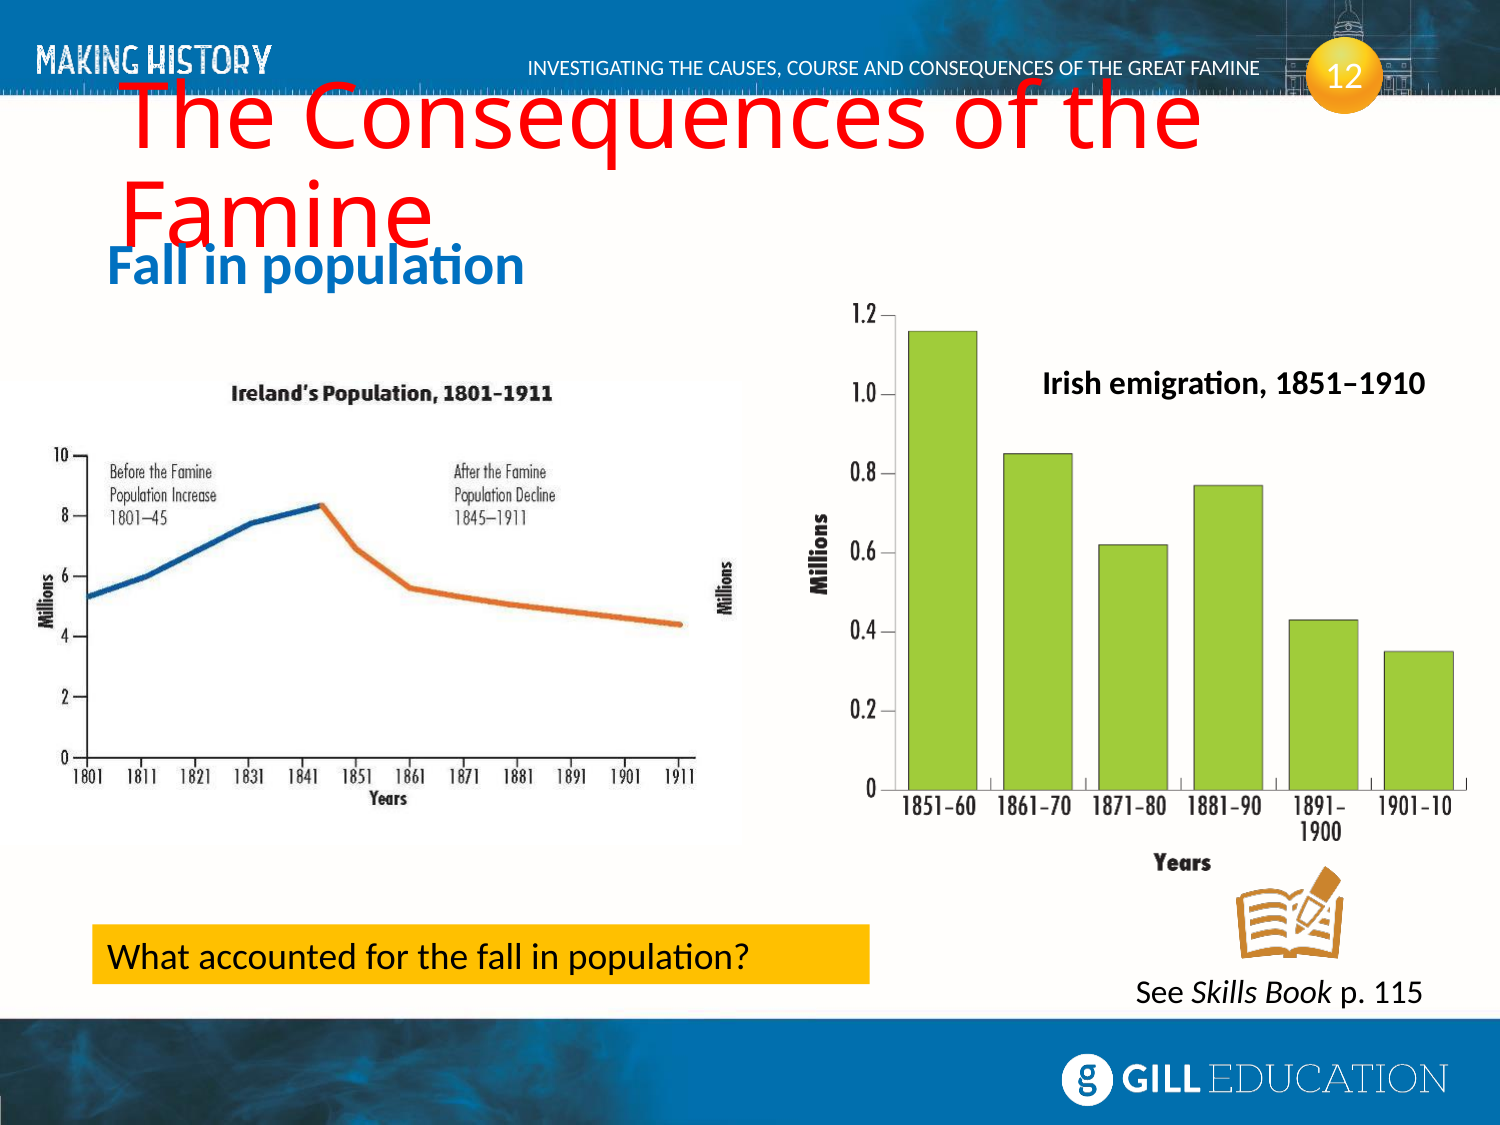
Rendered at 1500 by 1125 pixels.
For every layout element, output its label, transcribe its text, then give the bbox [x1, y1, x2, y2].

list Fall in population [92, 227, 1387, 328]
title The Consequences of the Famine [103, 59, 1397, 277]
picture [673, 1023, 1500, 1125]
text_box What accounted for the fall in population? [92, 924, 870, 985]
picture [0, 0, 1500, 1125]
text_box See Skills Book p. 115 [1121, 962, 1459, 1018]
